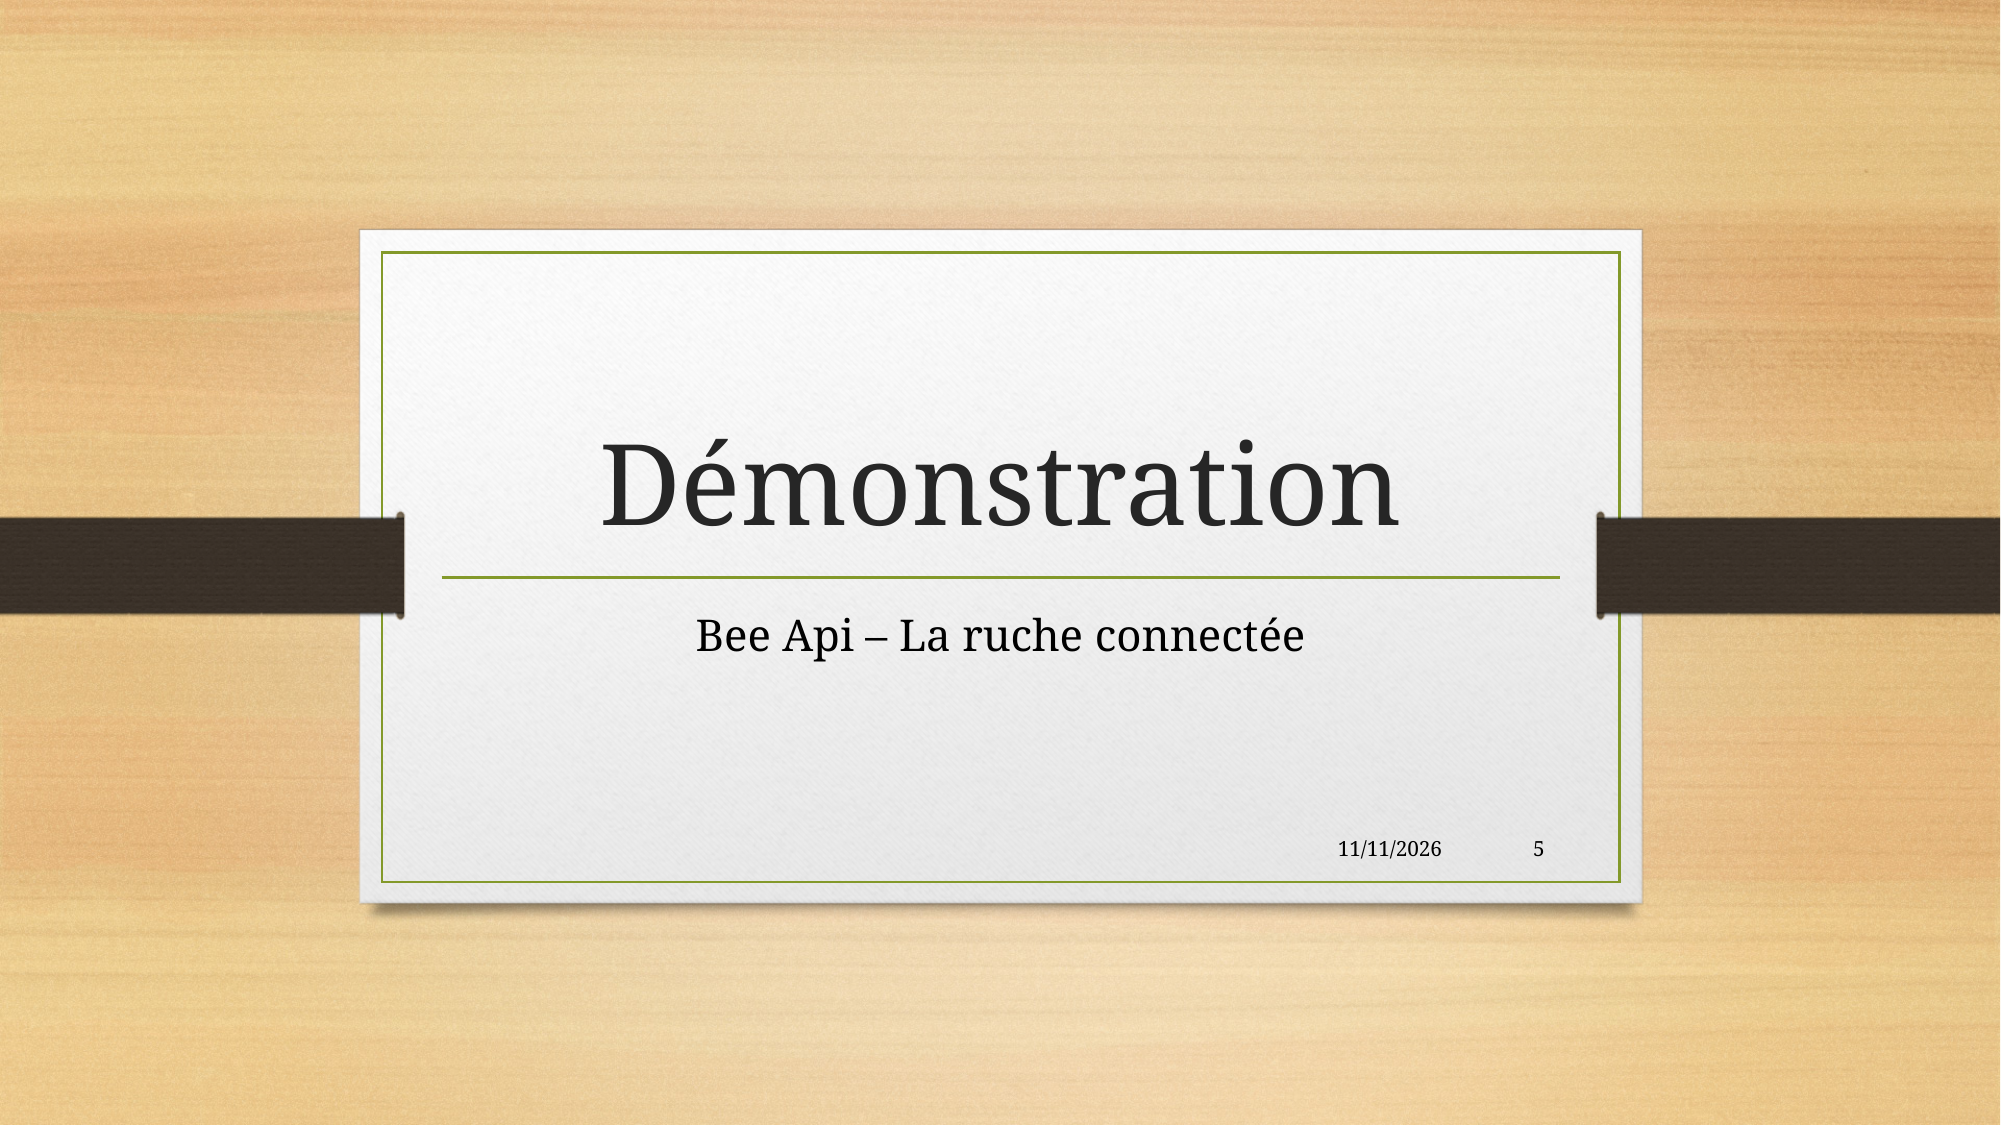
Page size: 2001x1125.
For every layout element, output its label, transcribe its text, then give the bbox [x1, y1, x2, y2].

picture [0, 0, 2001, 1125]
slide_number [1309, 826, 1457, 873]
slide_number 5 [1469, 826, 1560, 873]
subtitle Bee Api – La ruche connectée [441, 600, 1560, 817]
title Démonstration [441, 306, 1560, 556]
